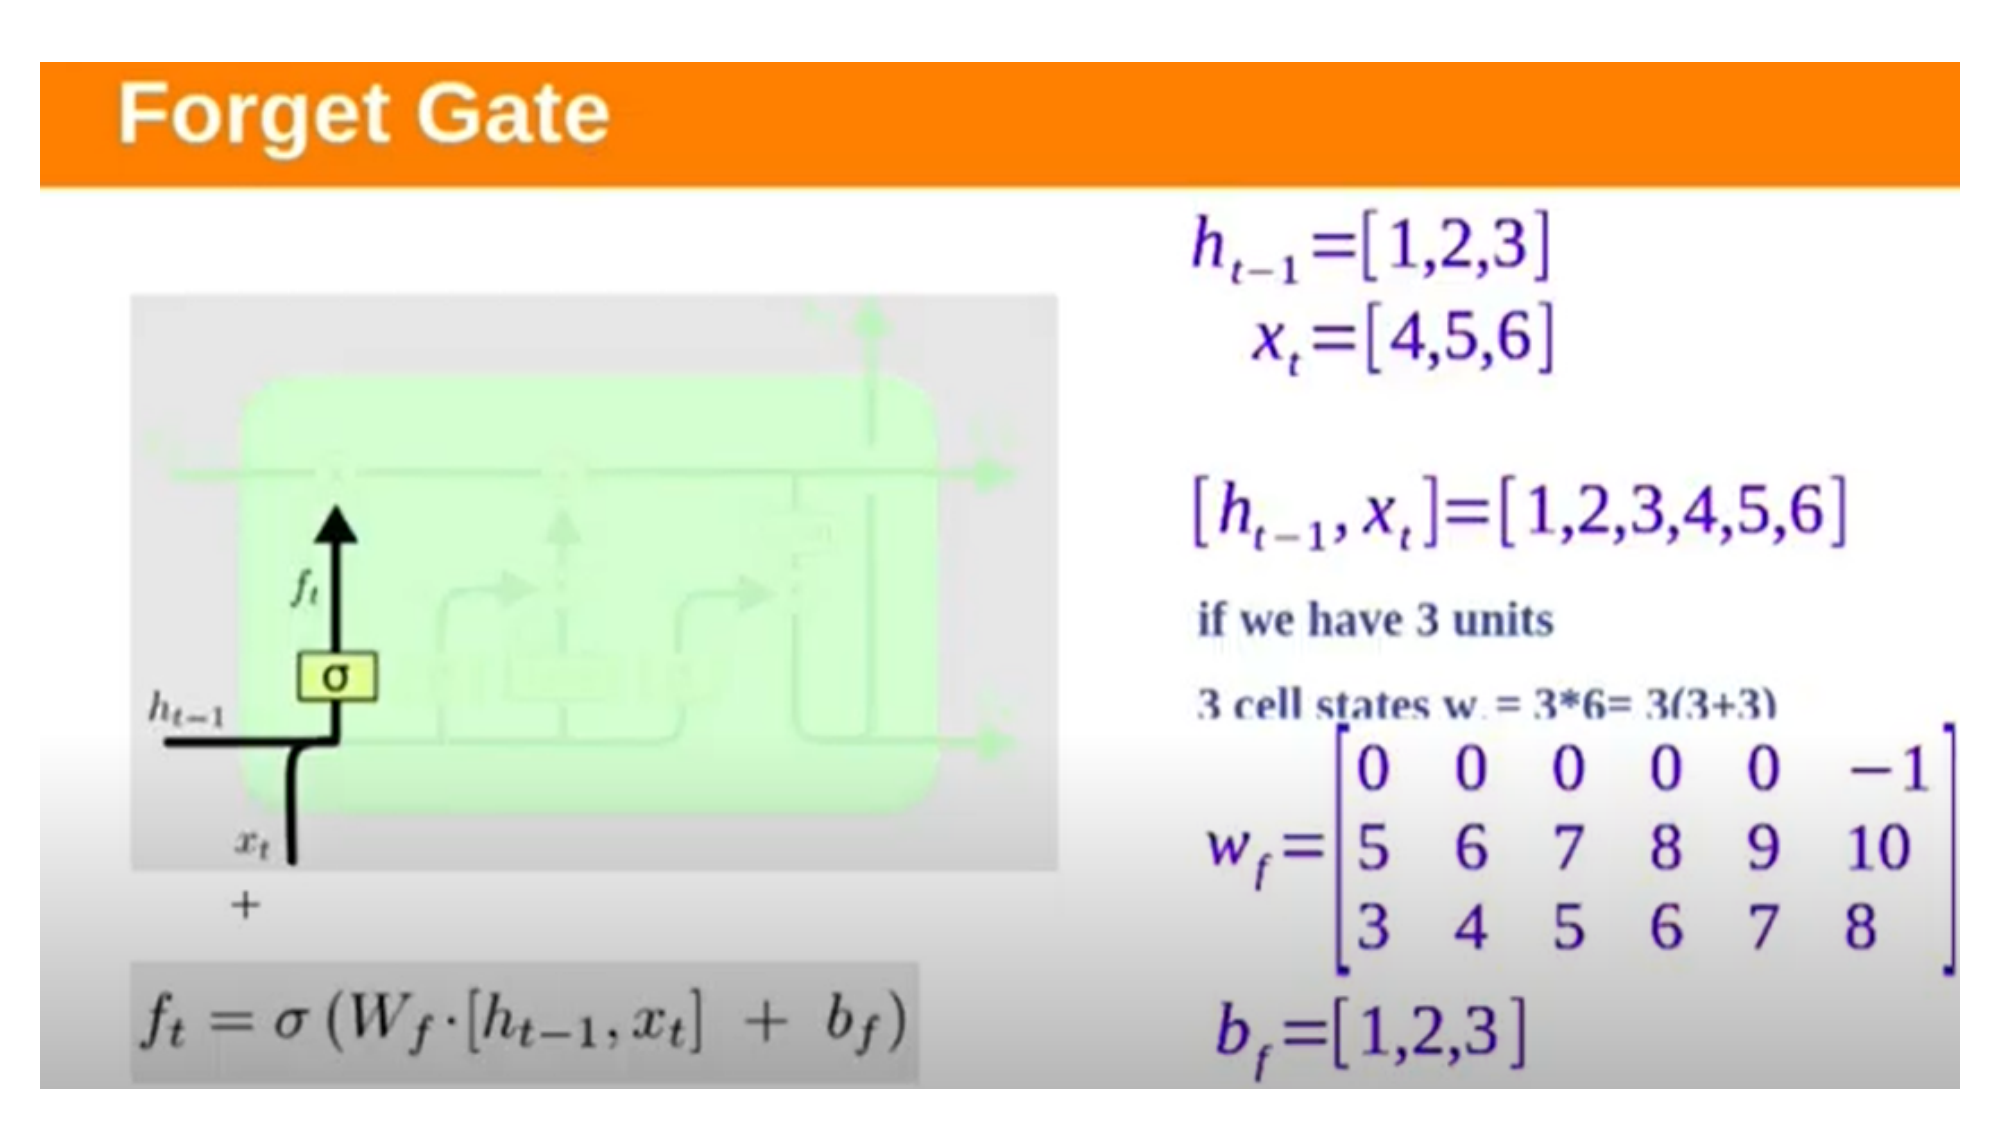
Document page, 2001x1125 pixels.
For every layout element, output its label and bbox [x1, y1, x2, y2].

picture [40, 62, 1960, 1089]
